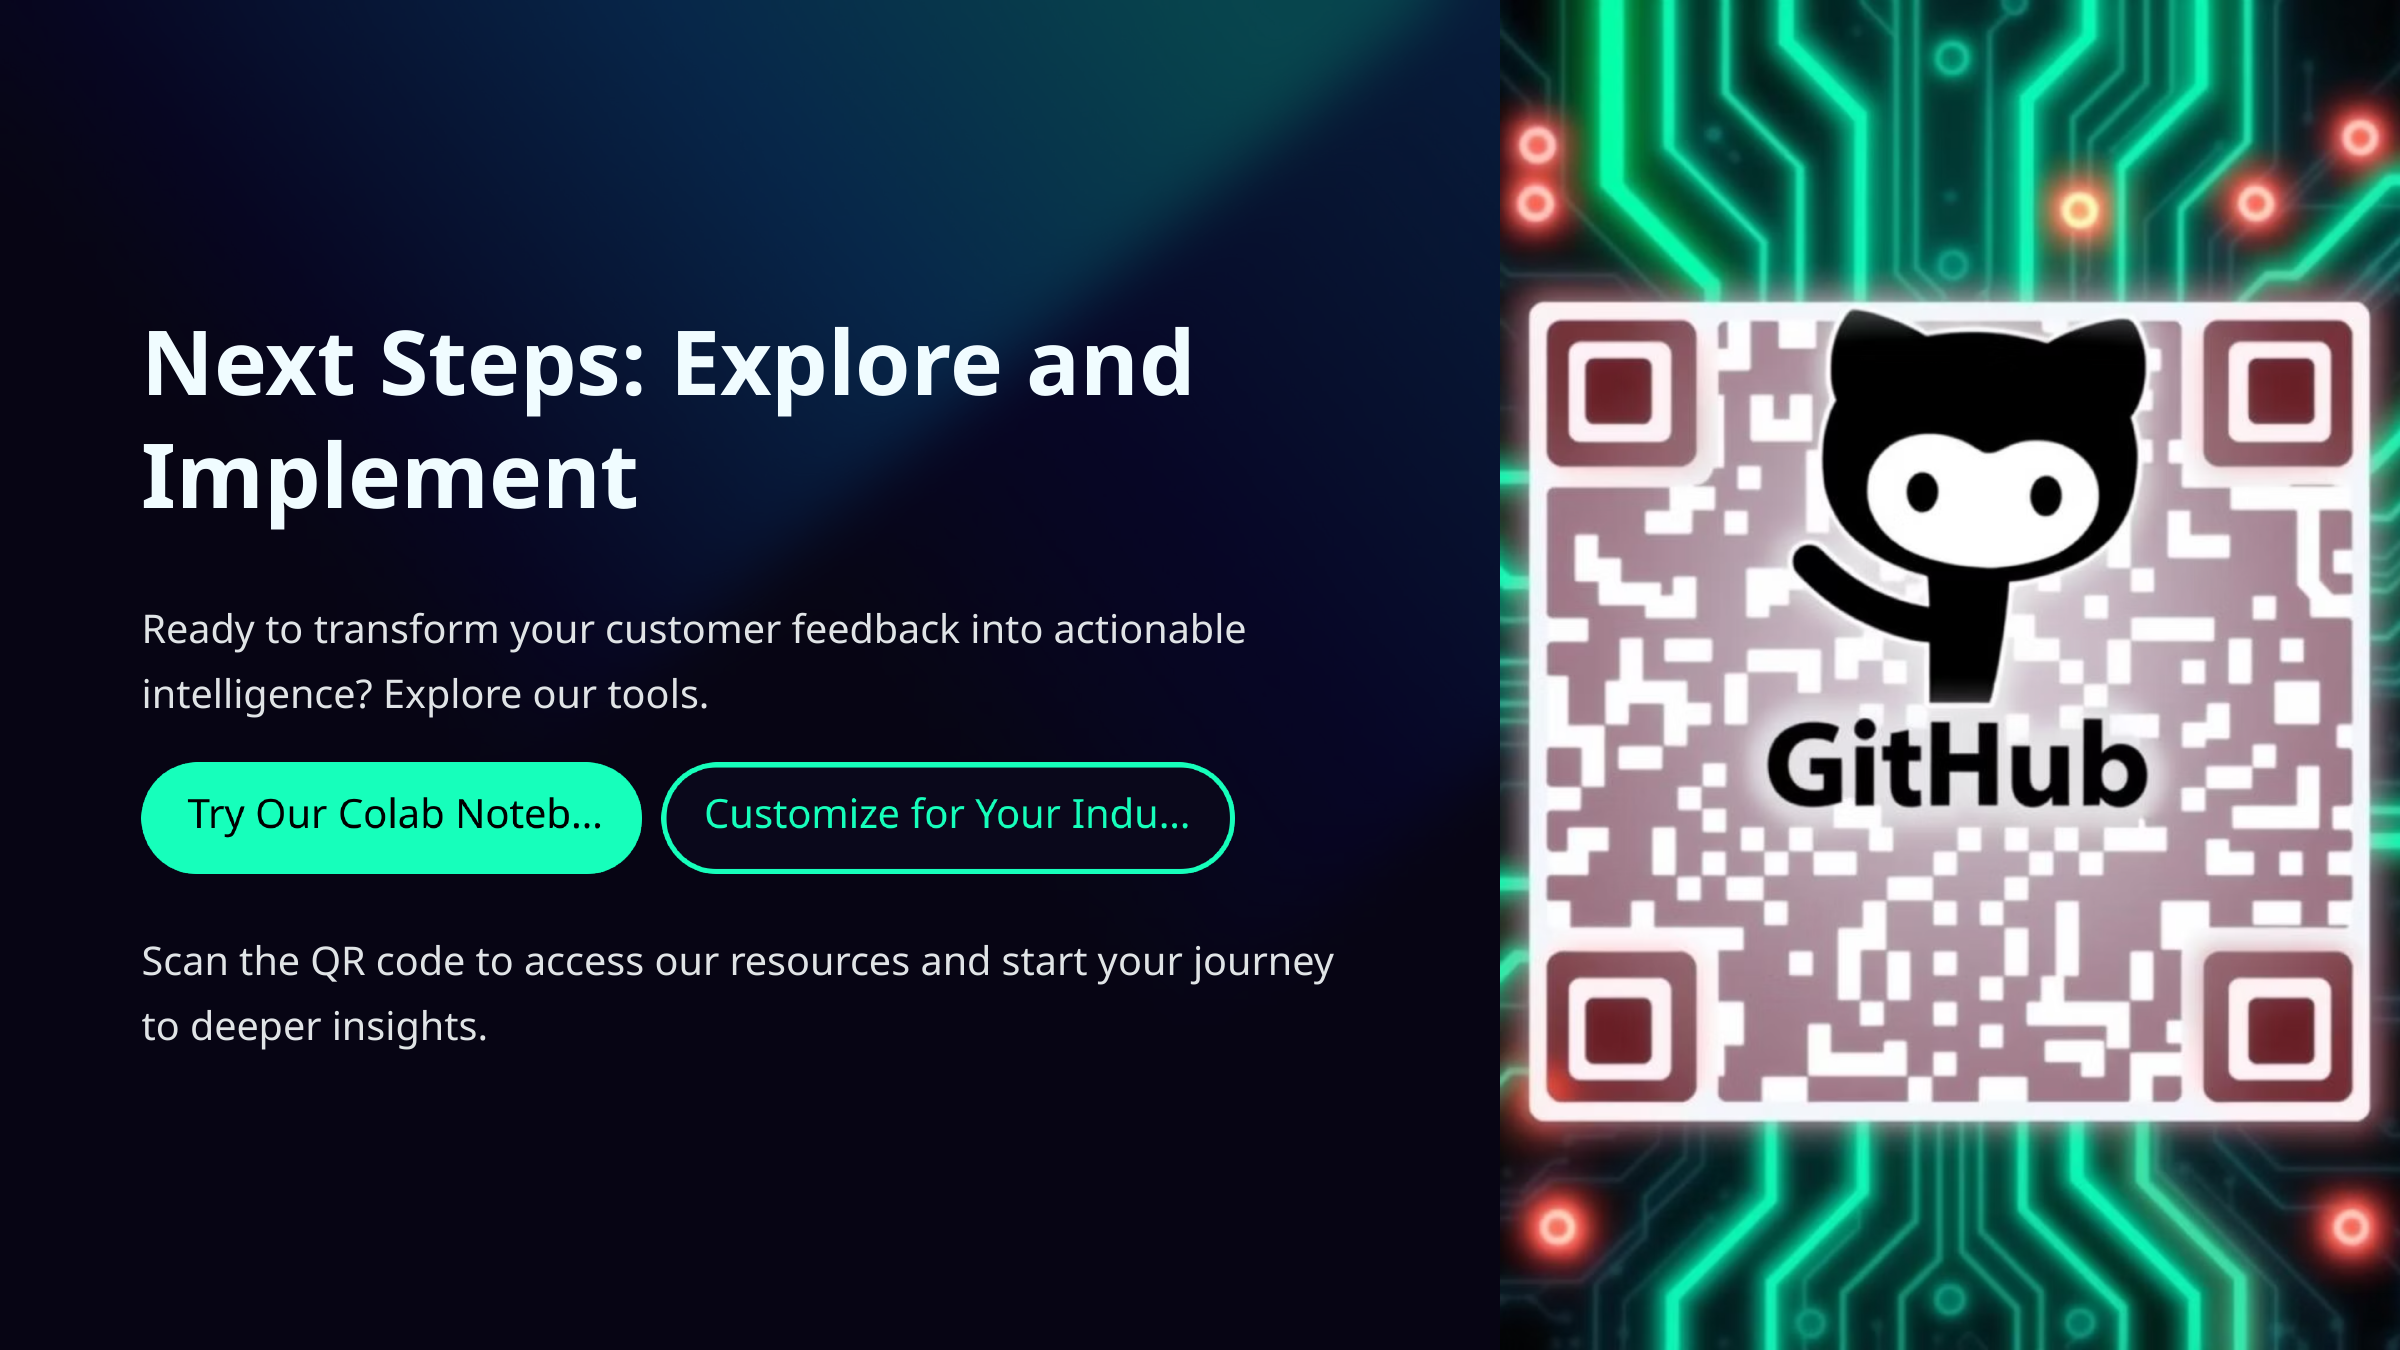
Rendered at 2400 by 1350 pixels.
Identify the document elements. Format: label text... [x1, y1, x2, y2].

picture [141, 762, 642, 874]
picture [1499, 0, 2400, 1350]
text_box Scan the QR code to access our resources and start your journey to deeper insights. [141, 919, 1359, 1049]
text_box Next Steps: Explore and Implement [141, 301, 1359, 527]
text_box Ready to transform your customer feedback into actionable intelligence? Explore our tools. [141, 587, 1359, 717]
picture [661, 762, 1235, 874]
